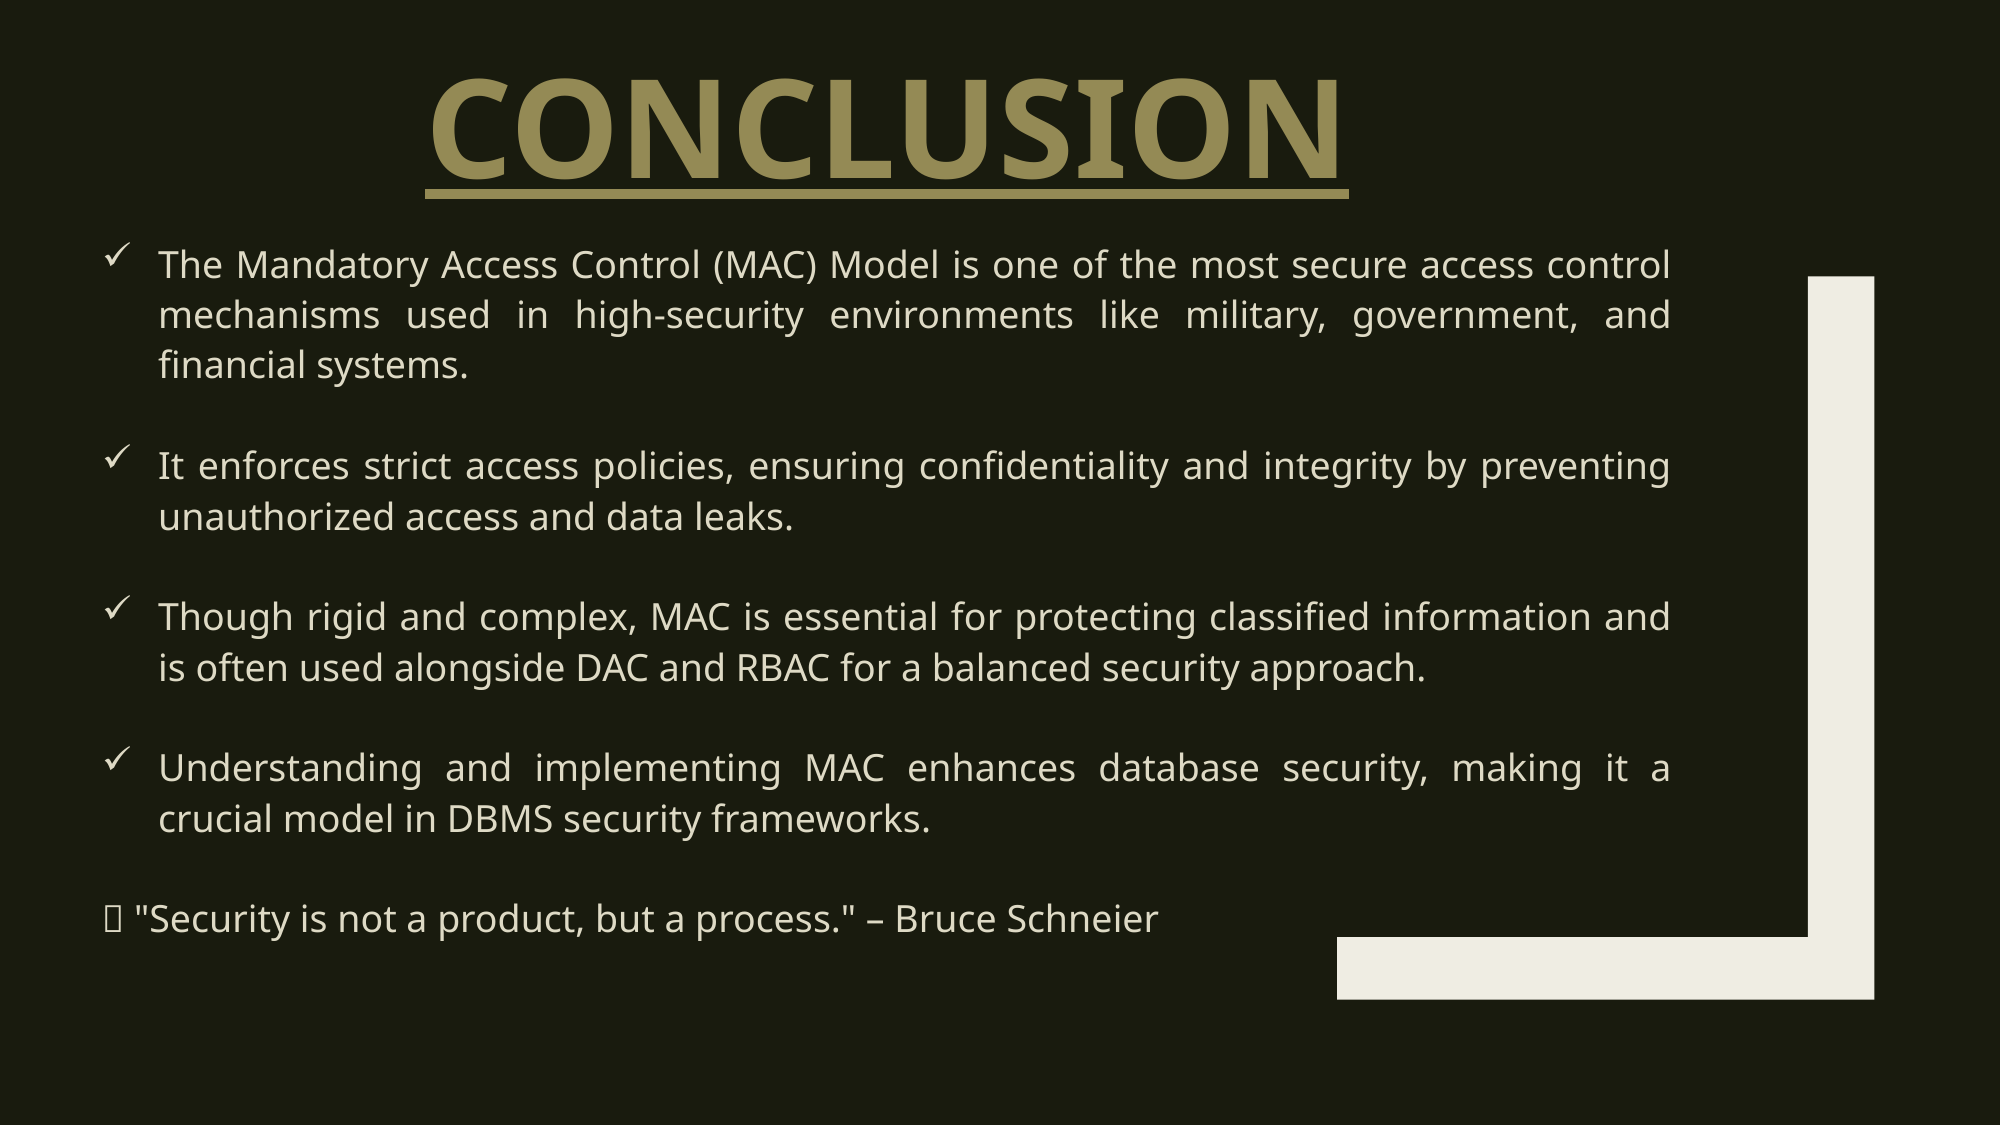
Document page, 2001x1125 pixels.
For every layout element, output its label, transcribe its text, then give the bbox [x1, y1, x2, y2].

title Conclusion [98, 54, 1676, 216]
list The Mandatory Access Control (MAC) Model is one of the most secure access control mechanisms used in high-security environments like military, government, and financial systems. It enforces strict access policies, ensuring confidentiality and integrity by preventing unauthorized access and data leaks. Though rigid and complex, MAC is essential for protecting classified information and is often used alongside DAC and RBAC for a balanced security approach. Understanding and implementing MAC enhances database security, making it a crucial model in DBMS security frameworks. 💡 "Security is not a product, but a process." – Bruce Schneier [86, 227, 1688, 971]
